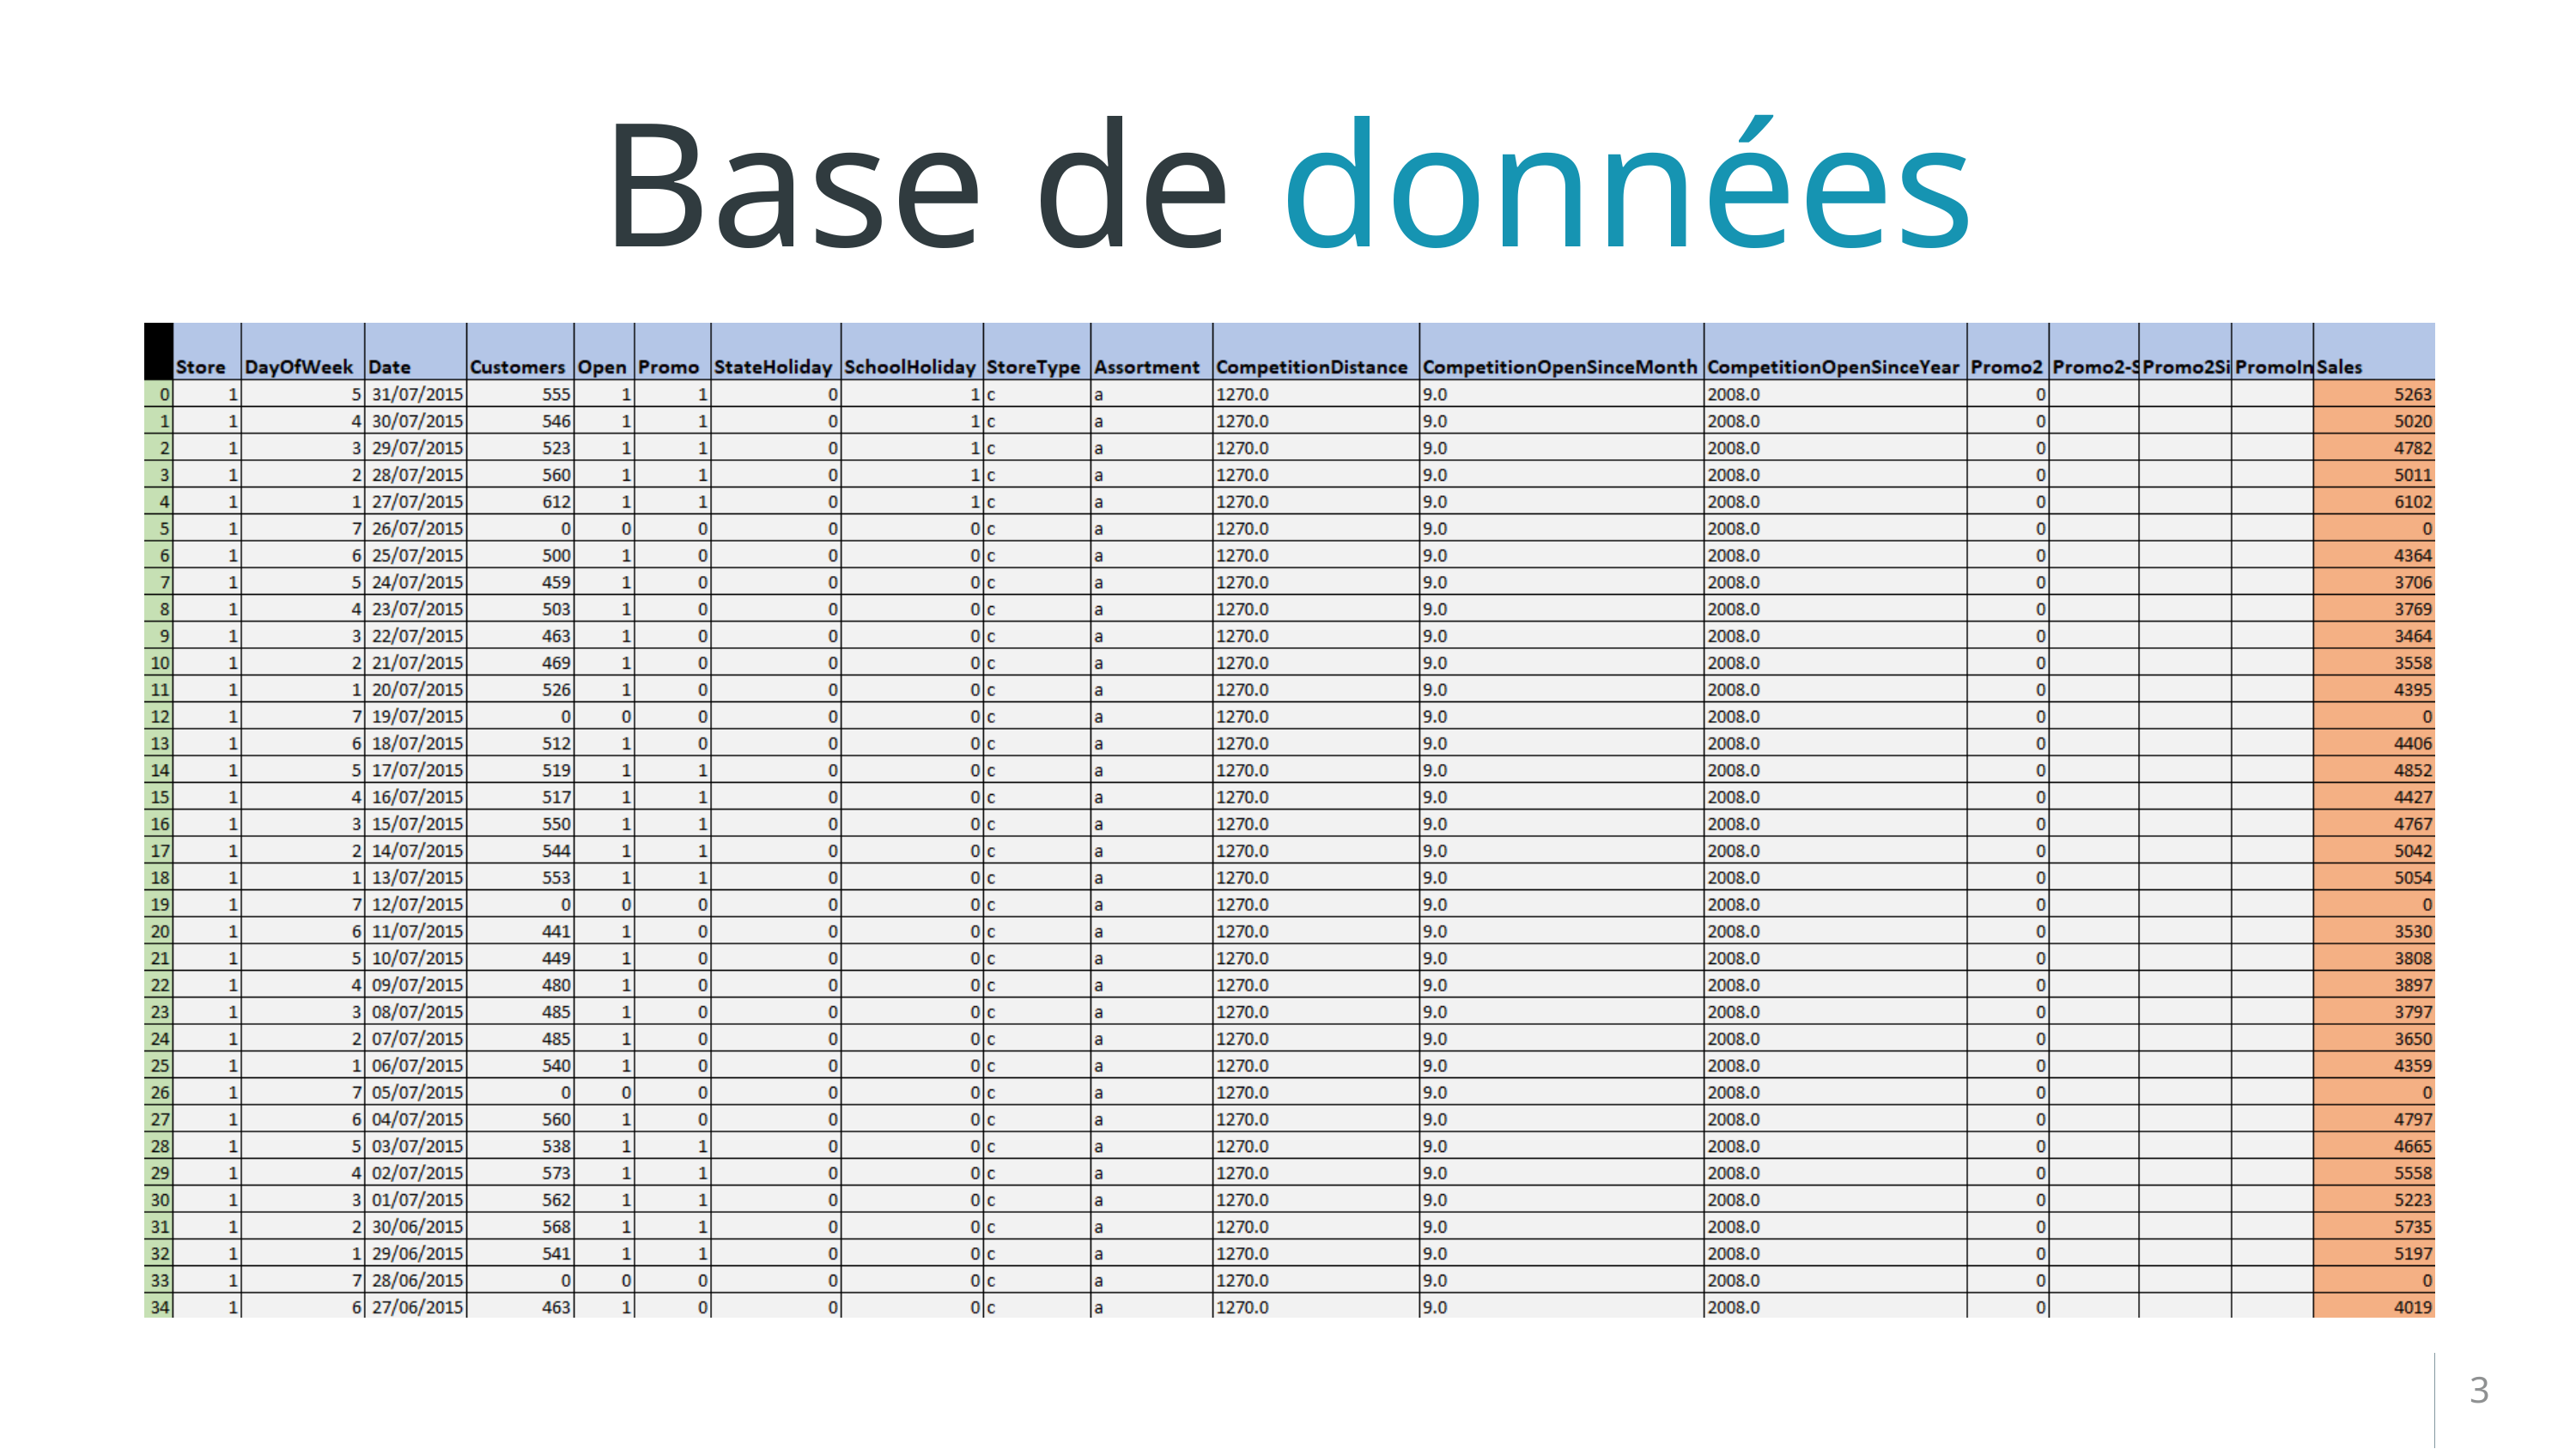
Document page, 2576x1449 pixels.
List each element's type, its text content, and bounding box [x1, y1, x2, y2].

picture [144, 323, 2435, 1318]
slide_number 3 [2434, 1353, 2525, 1430]
title Base de données [339, 57, 2237, 288]
